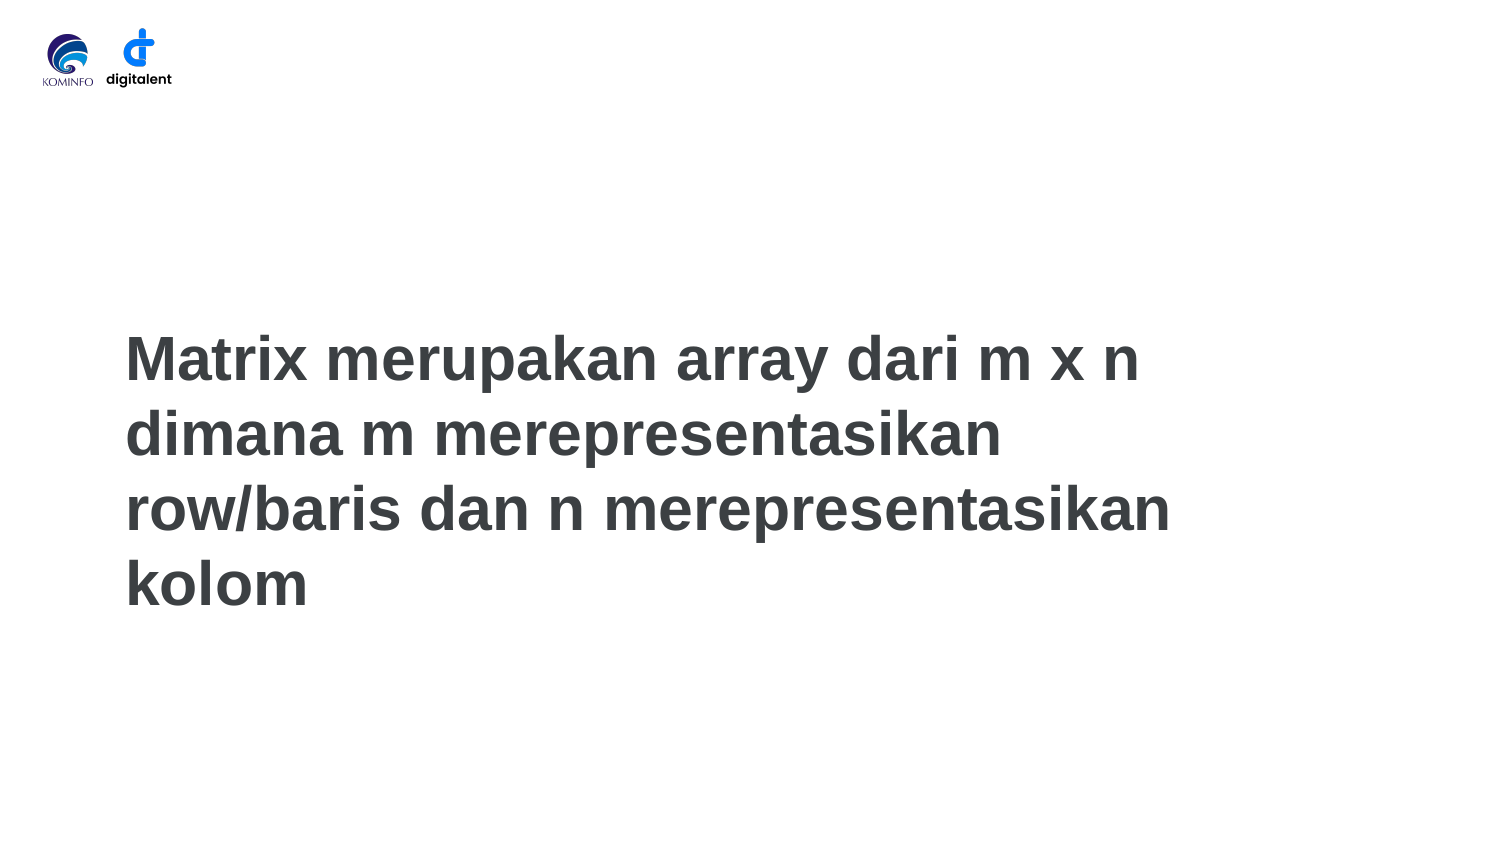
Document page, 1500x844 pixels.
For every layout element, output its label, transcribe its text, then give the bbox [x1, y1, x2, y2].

picture [43, 0, 218, 140]
title Matrix merupakan array dari m x n dimana m merepresentasikan row/baris dan n merepresentasikan kolom [125, 132, 1314, 618]
